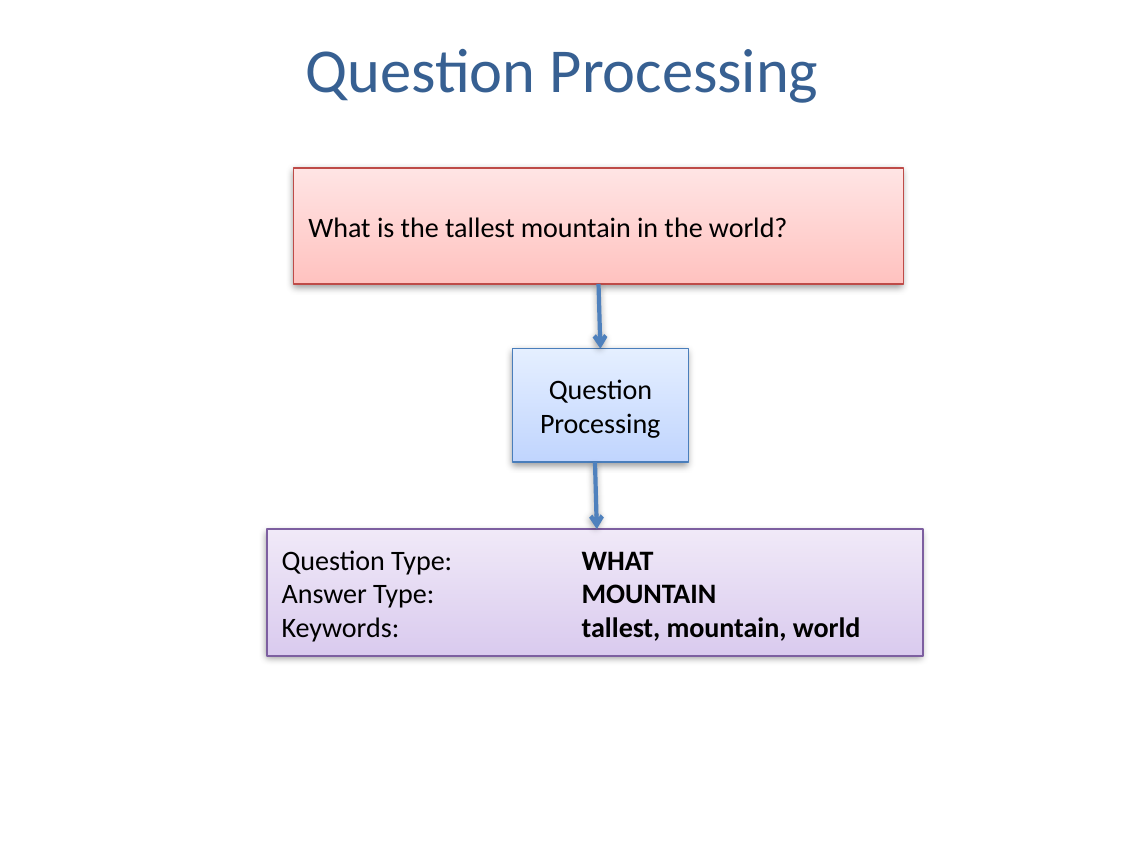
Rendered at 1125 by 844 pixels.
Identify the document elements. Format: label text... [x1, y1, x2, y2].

title Question Processing [0, 0, 1125, 135]
text_box Question Processing [512, 348, 689, 463]
text_box Question Type: WHAT Answer Type: MOUNTAIN Keywords: tallest, mountain, world [266, 528, 924, 657]
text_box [594, 461, 598, 530]
text_box What is the tallest mountain in the world? [293, 167, 904, 285]
